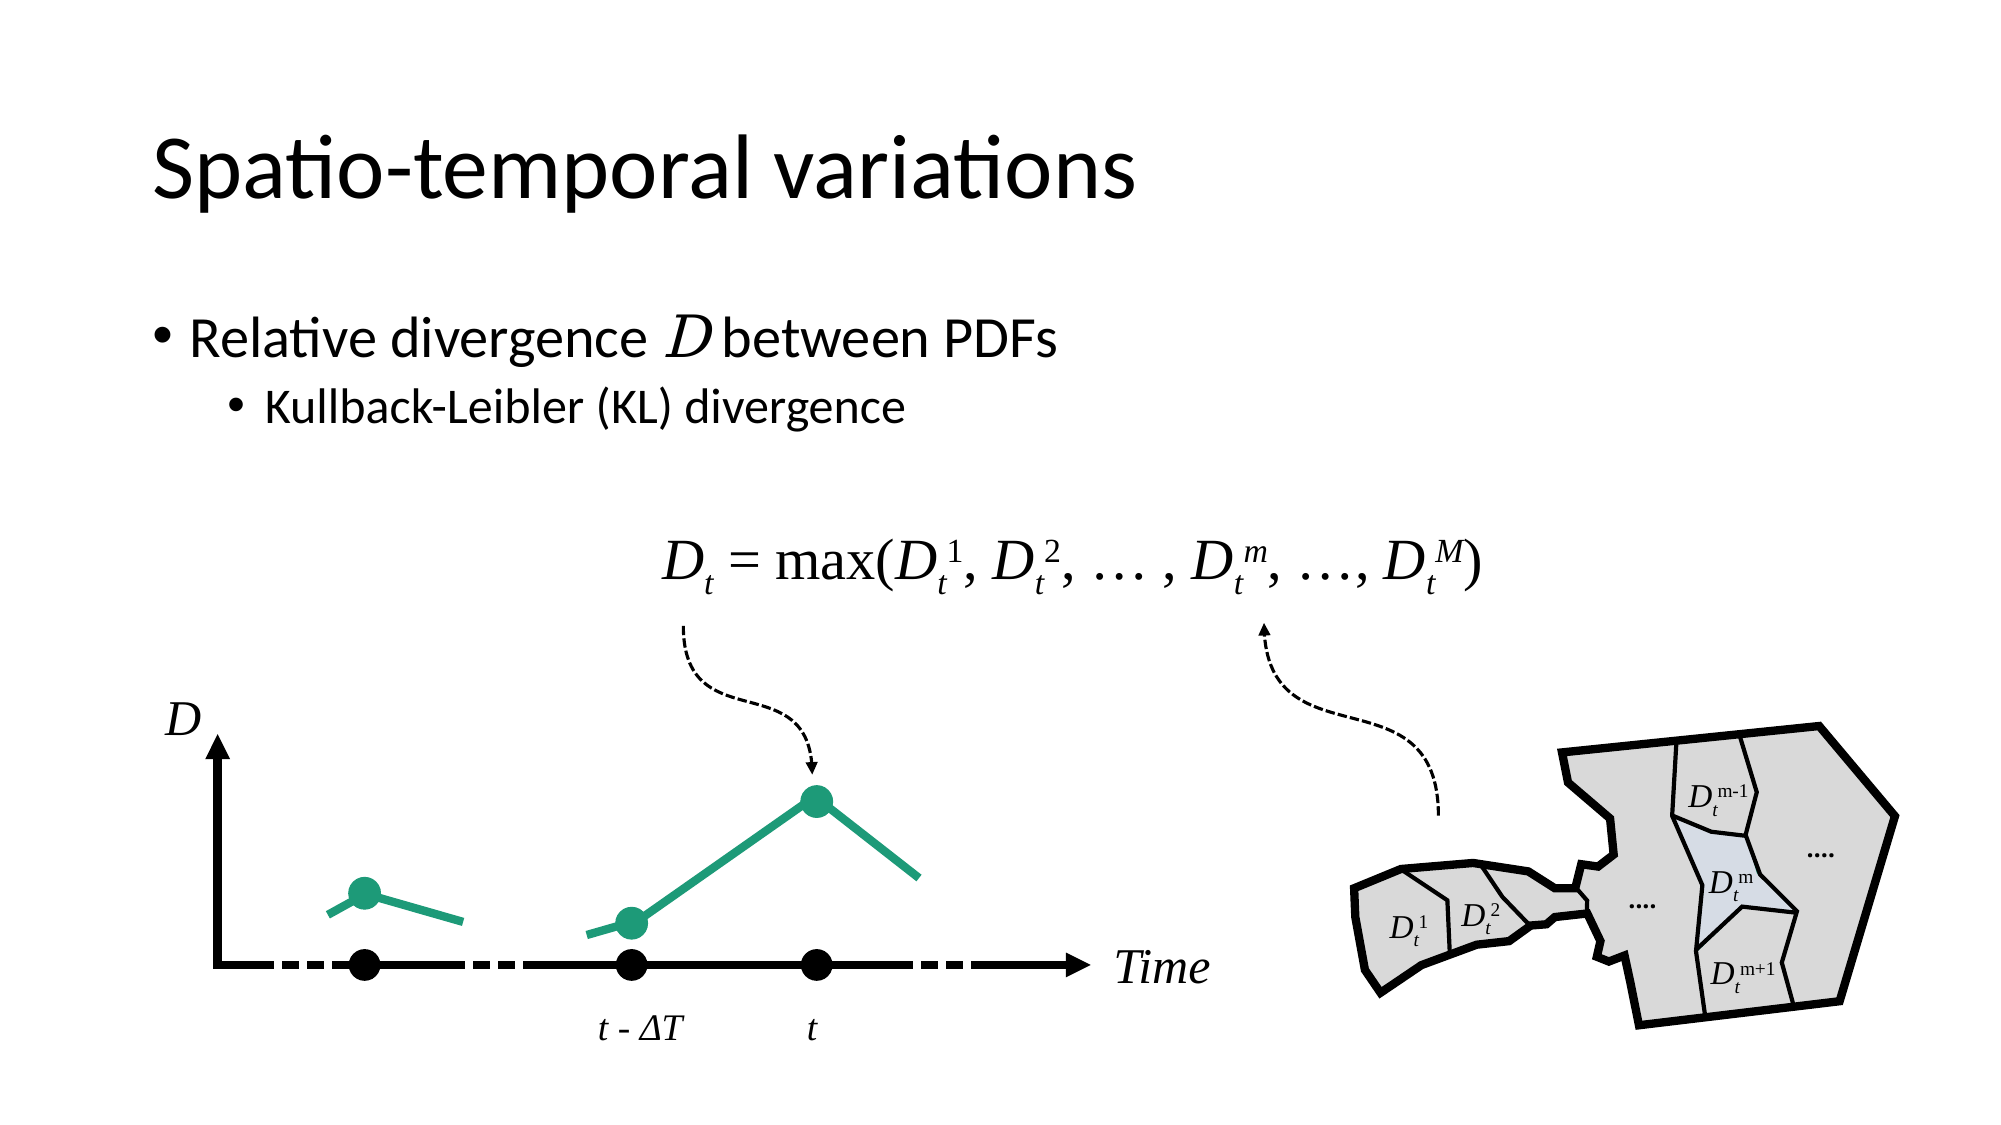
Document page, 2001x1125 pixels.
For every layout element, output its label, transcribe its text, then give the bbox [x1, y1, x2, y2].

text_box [149, 677, 1227, 1057]
title Spatio-temporal variations [137, 59, 1863, 278]
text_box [1254, 632, 1448, 807]
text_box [1354, 725, 1895, 1026]
text_box Dt = max(Dt1, Dt2, … , Dtm, …, DtM) [647, 514, 1498, 609]
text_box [673, 635, 823, 765]
list Relative divergence D between PDFs Kullback-Leibler (KL) divergence [137, 299, 1863, 1014]
